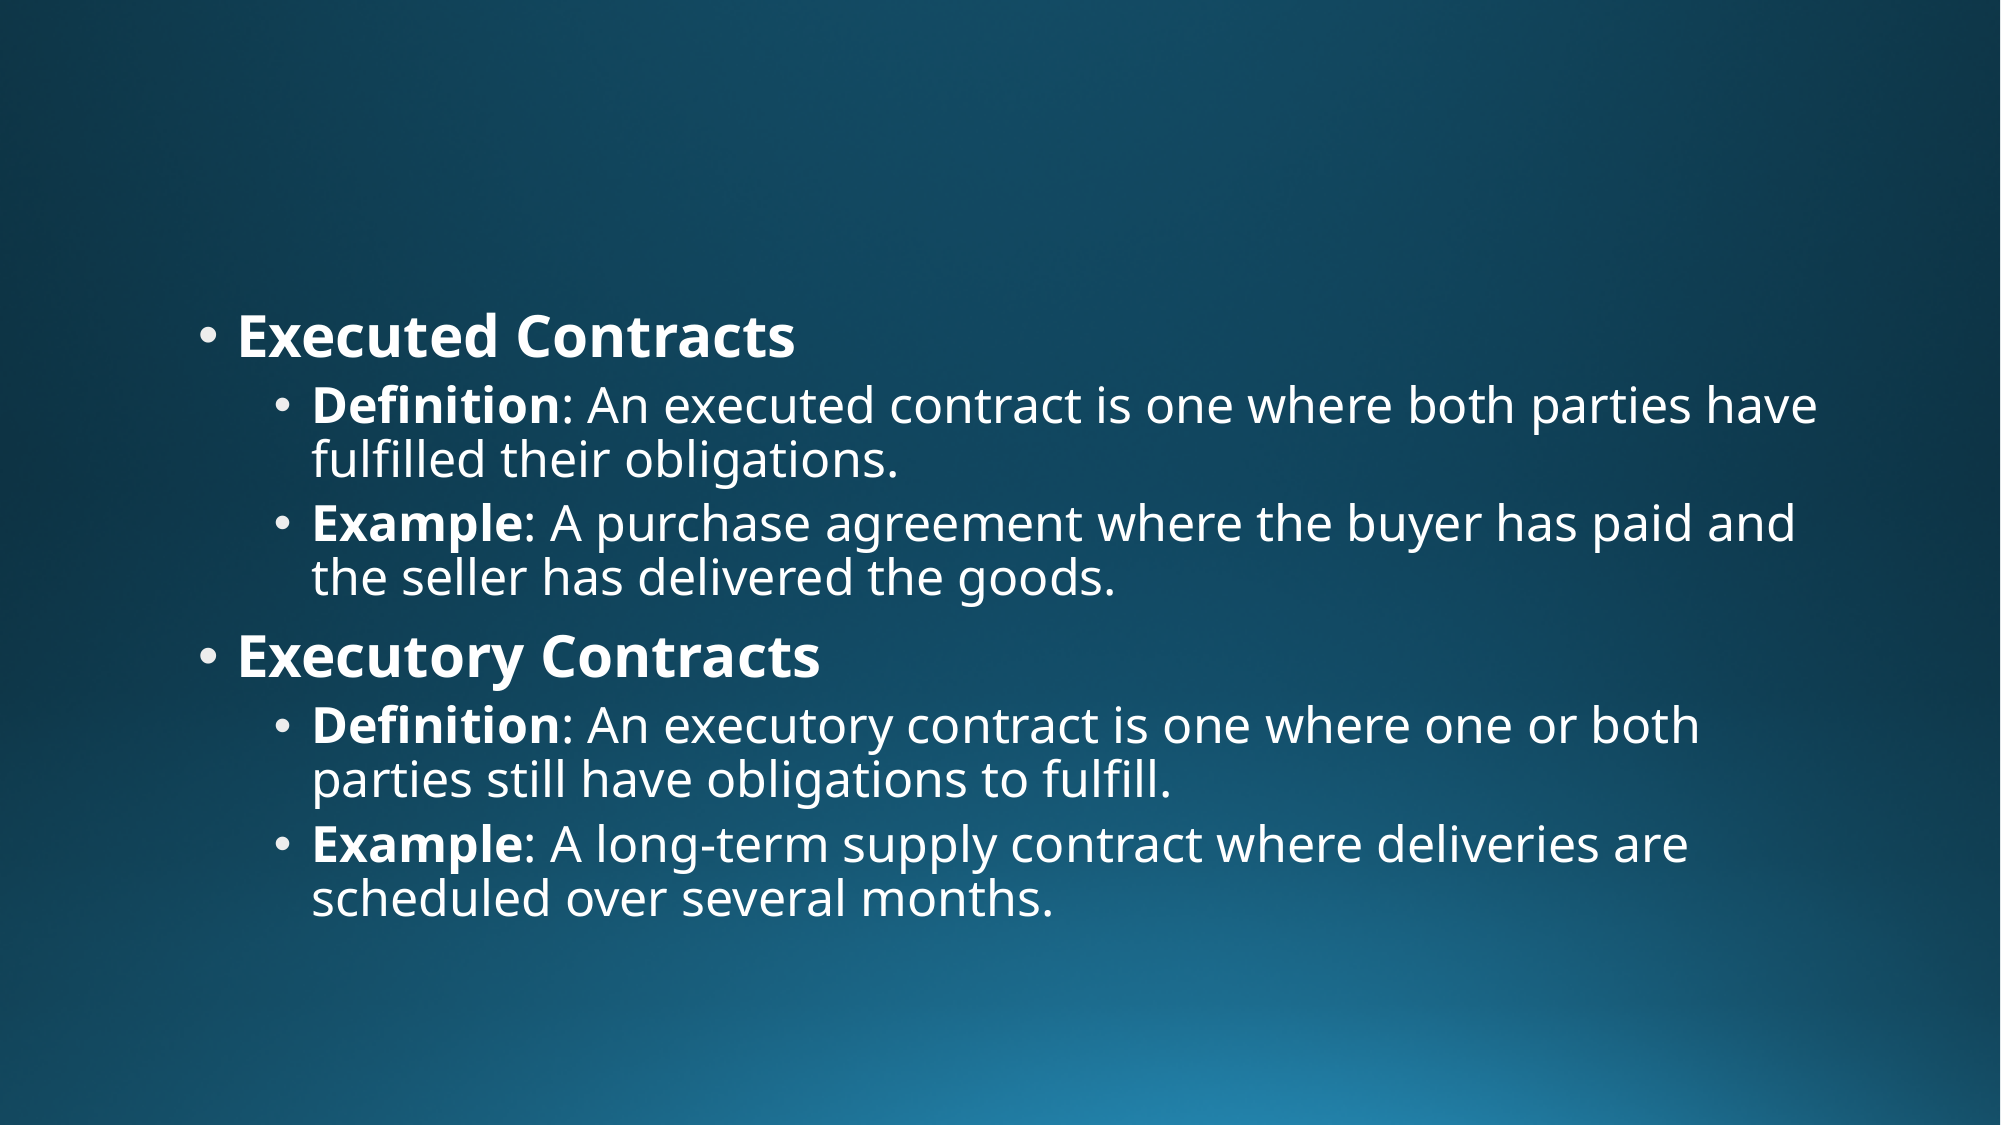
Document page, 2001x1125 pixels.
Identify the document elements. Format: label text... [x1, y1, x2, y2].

list Executed Contracts Definition: An executed contract is one where both parties have fulfilled their obligations. Example: A purchase agreement where the buyer has paid and the seller has delivered the goods. Executory Contracts Definition: An executory contract is one where one or both parties still have obligations to fulfill. Example: A long-term supply contract where deliveries are scheduled over several months. [183, 299, 1863, 1014]
picture [0, 0, 2001, 1125]
